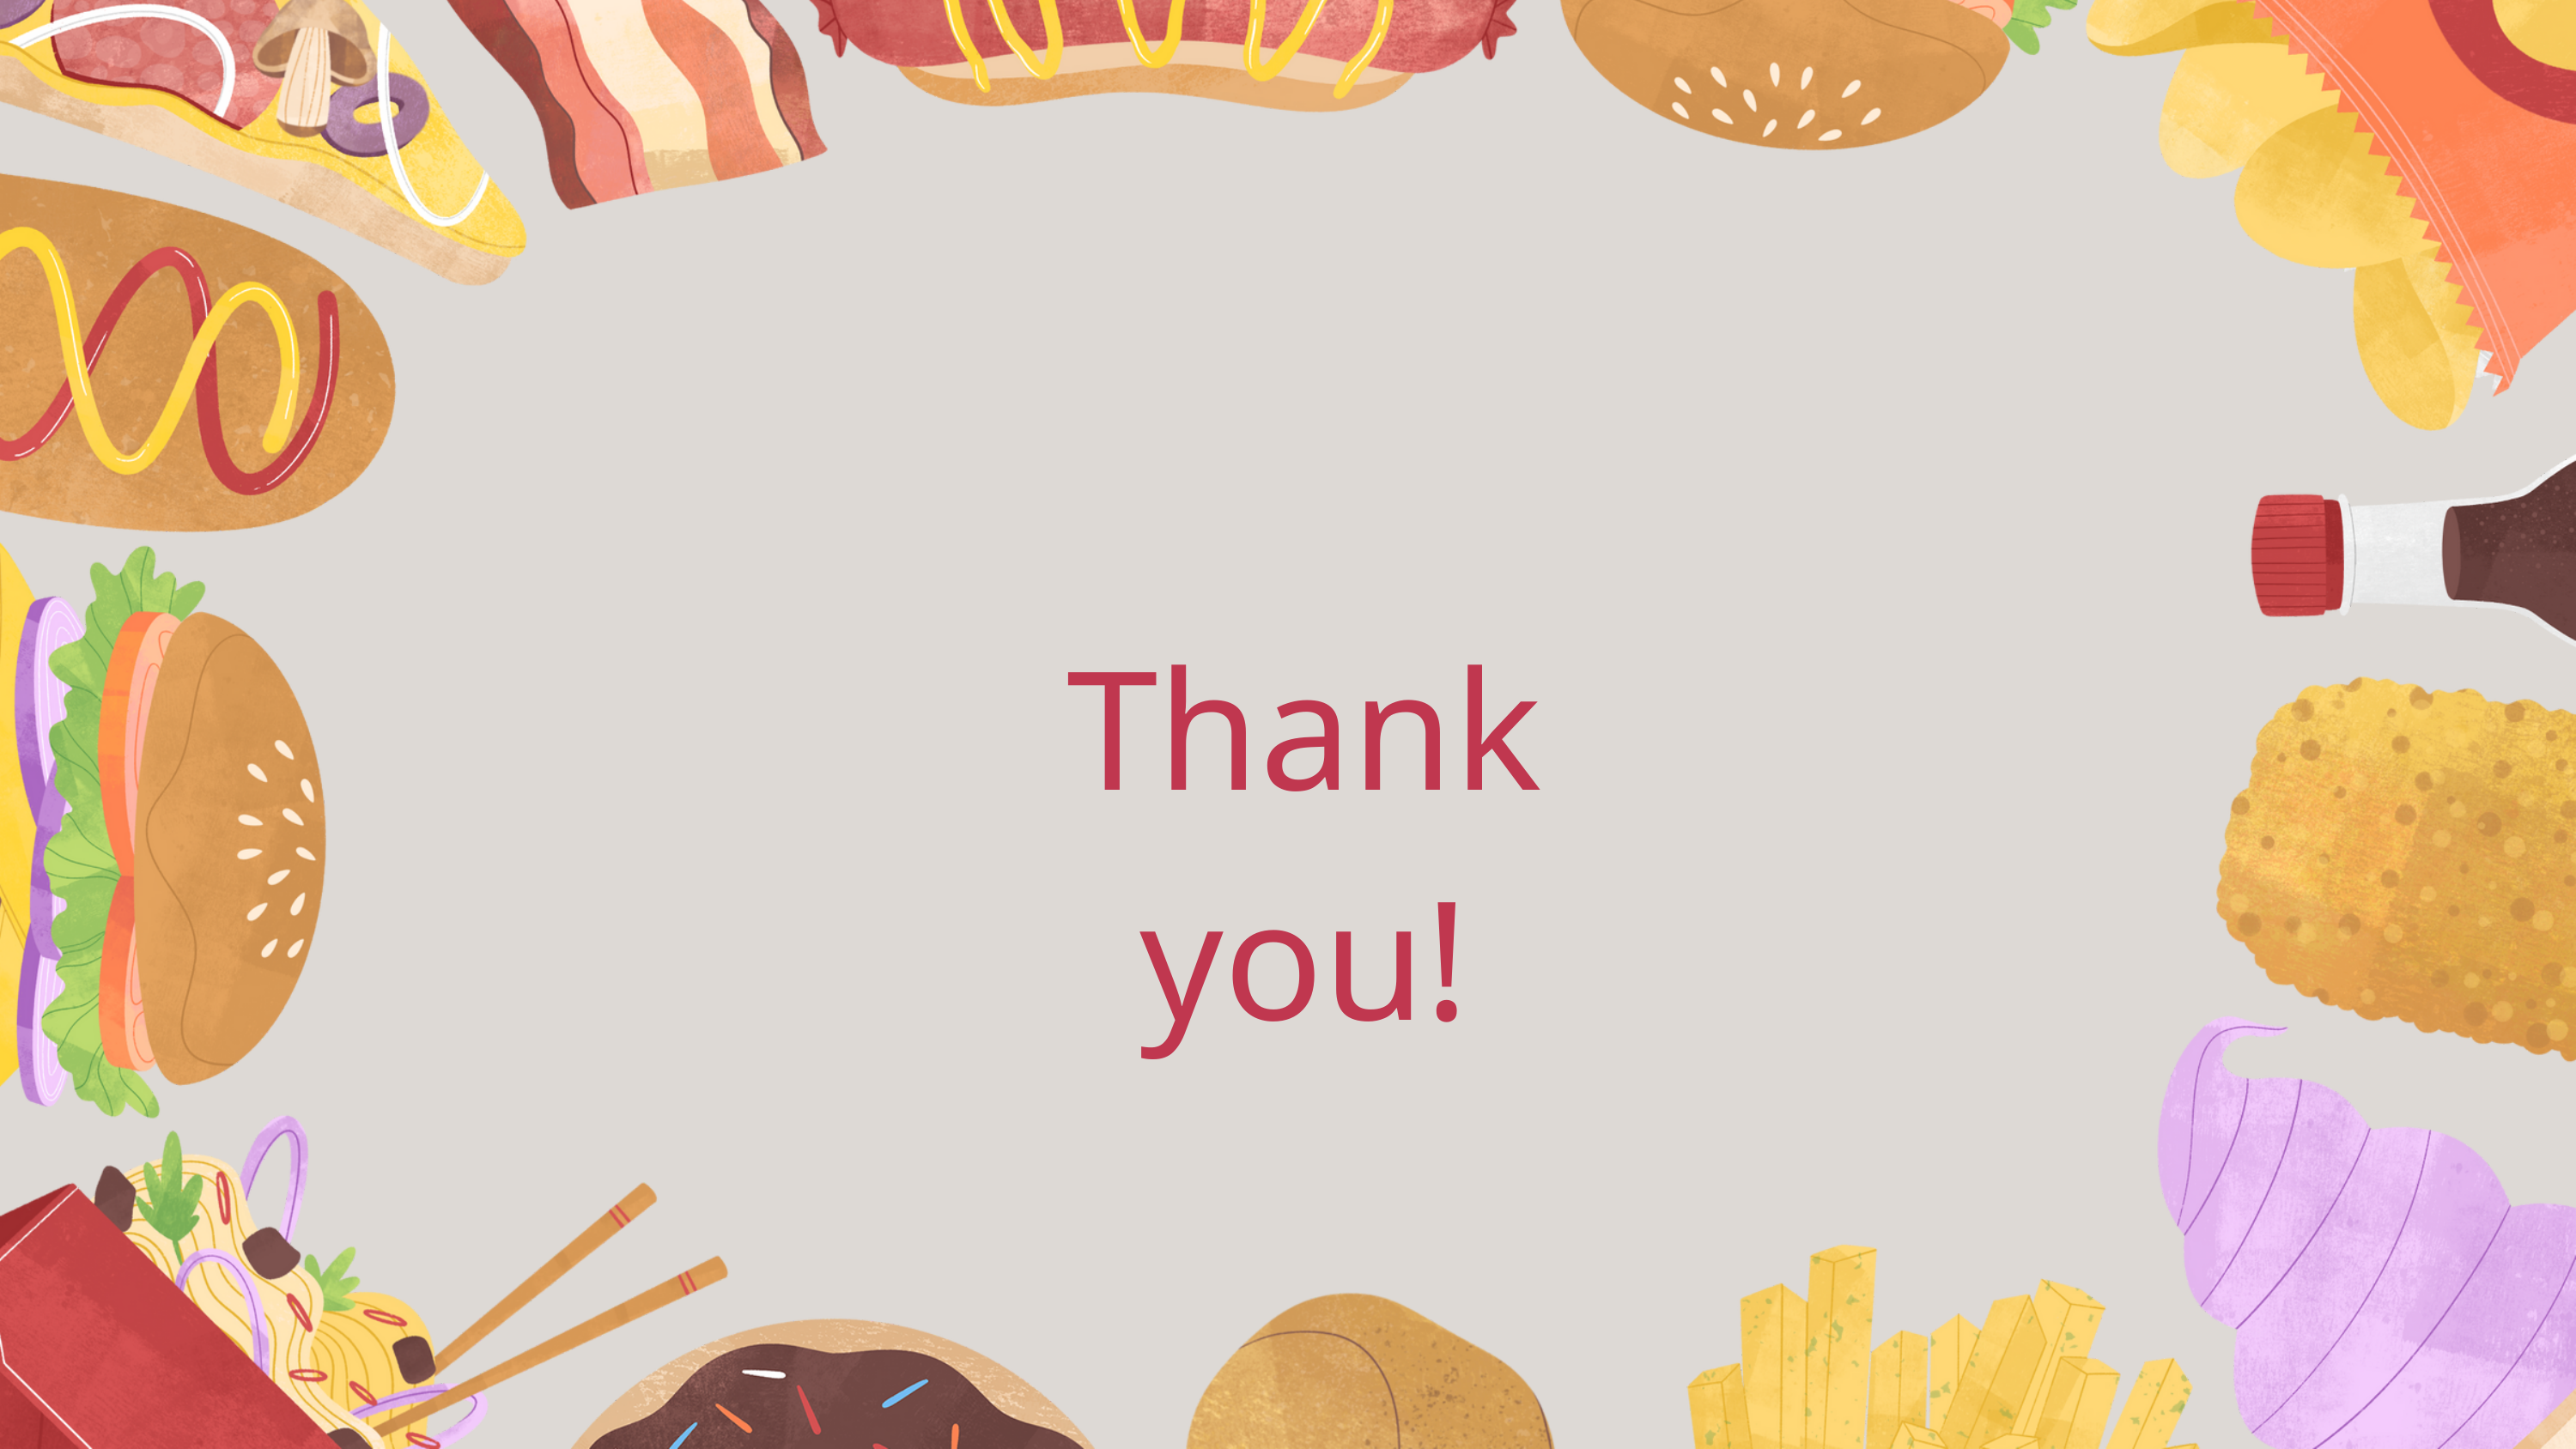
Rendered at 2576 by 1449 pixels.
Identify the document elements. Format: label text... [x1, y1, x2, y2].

text_box [0, 0, 2576, 1449]
text_box Thank you! [913, 592, 1696, 1053]
